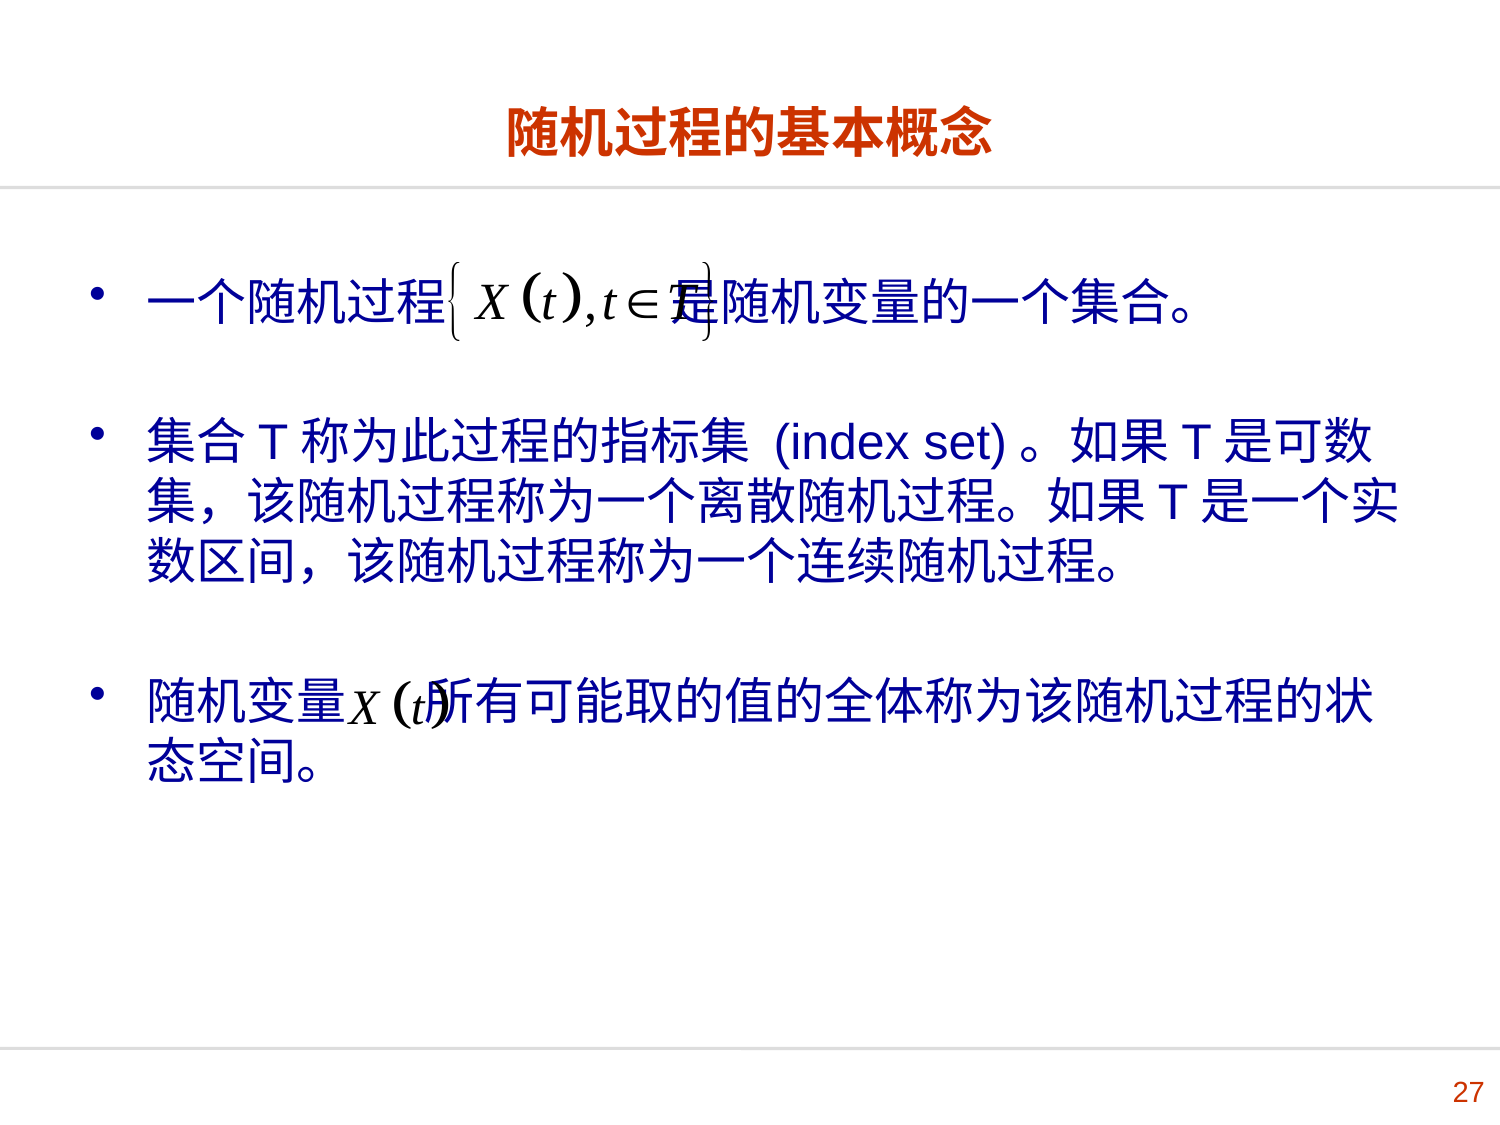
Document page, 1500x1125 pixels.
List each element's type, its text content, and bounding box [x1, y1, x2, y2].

title 随机过程的基本概念 [75, 91, 1425, 182]
list 一个随机过程 是随机变量的一个集合。 集合T称为此过程的指标集 (index set)。如果T是可数集，该随机过程称为一个离散随机过程。如果T是一个实数区间，该随机过程称为一个连续随机过程。 随机变量 所有可能取的值的全体称为该随机过程的状态空间。 [75, 262, 1425, 1005]
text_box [442, 262, 731, 350]
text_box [337, 670, 454, 754]
slide_number 27 [1149, 1065, 1500, 1104]
